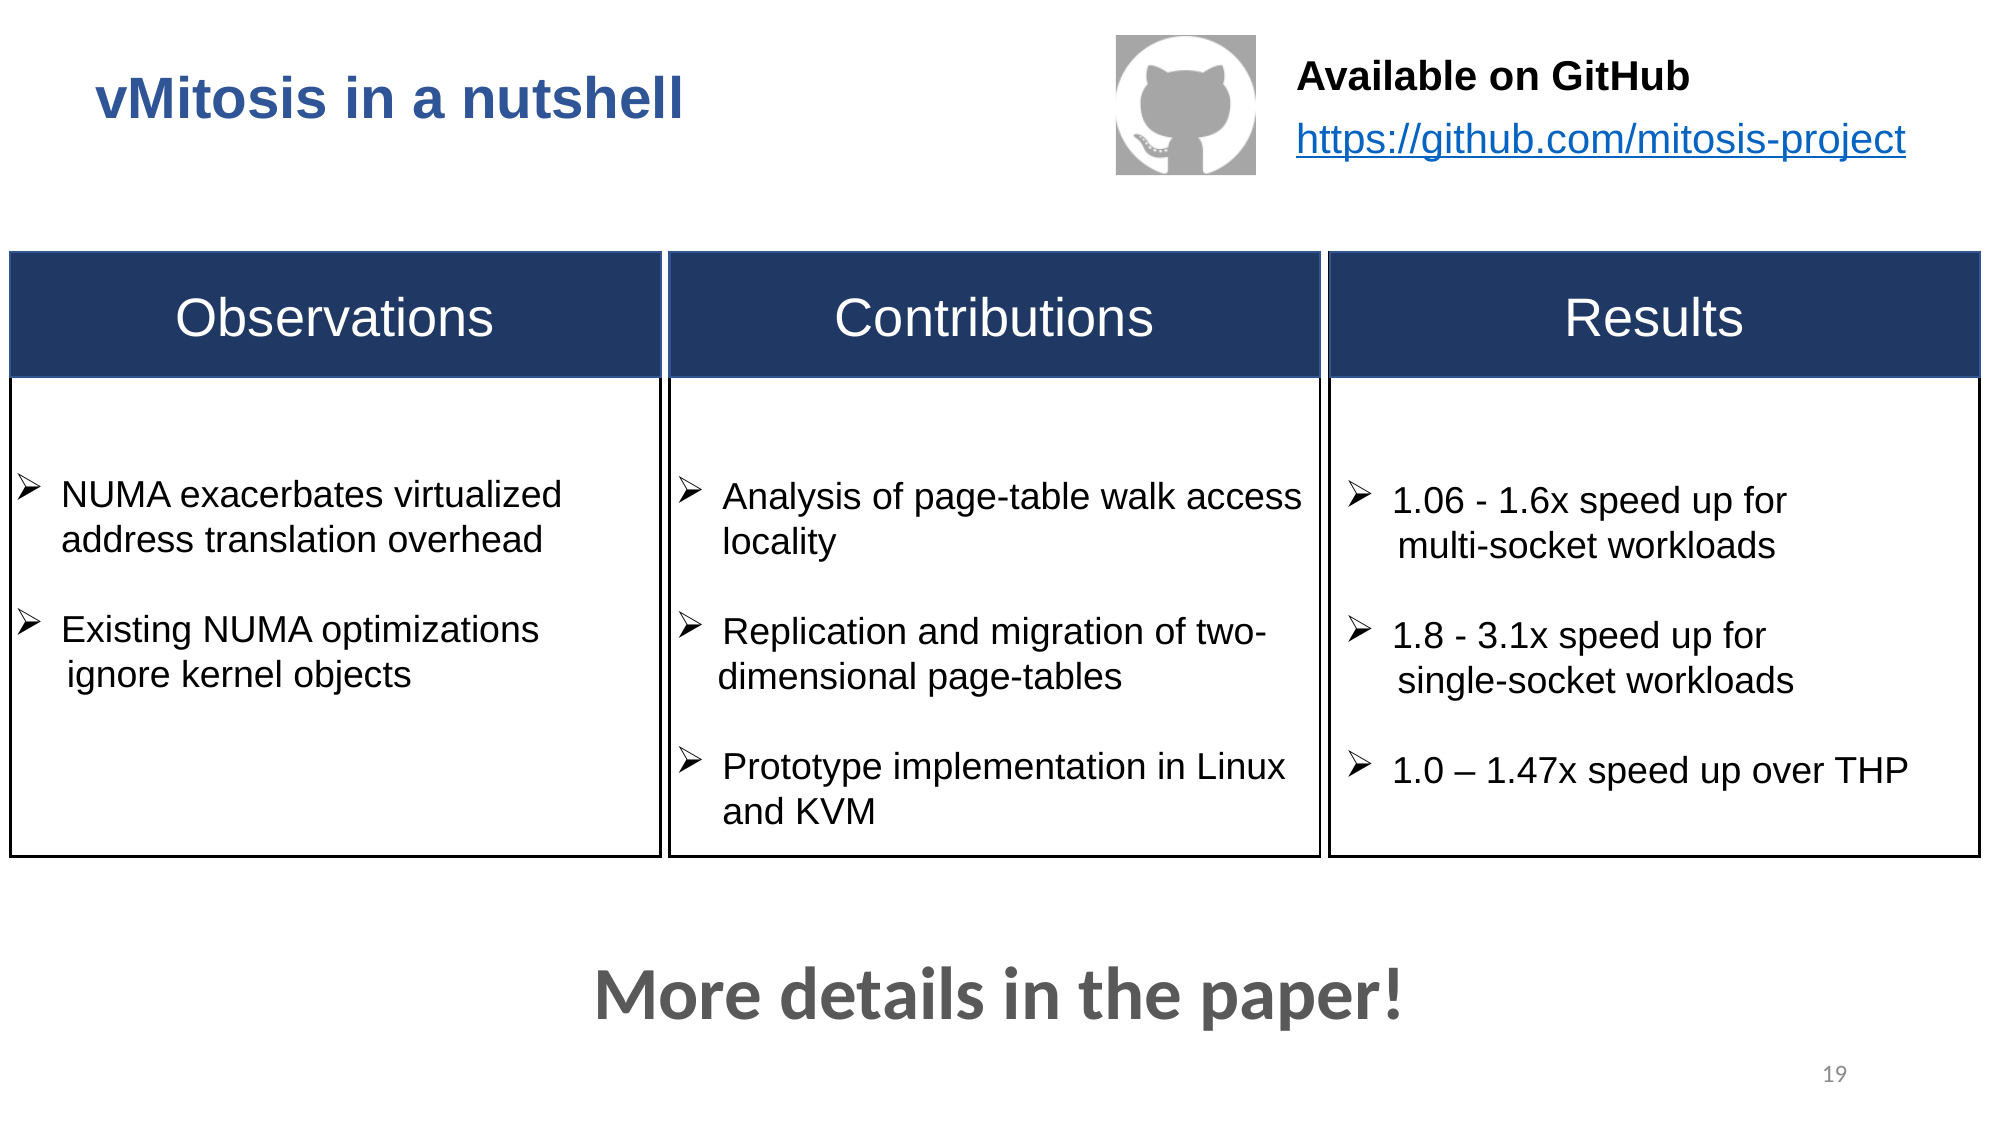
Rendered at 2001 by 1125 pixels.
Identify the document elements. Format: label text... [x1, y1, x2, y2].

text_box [660, 252, 1329, 857]
text_box [98, 42, 1899, 230]
slide_number 19 [1412, 1042, 1863, 1103]
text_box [0, 252, 660, 857]
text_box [1115, 35, 1909, 176]
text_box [1329, 252, 2000, 857]
text_box More details in the paper! [0, 936, 2000, 1042]
